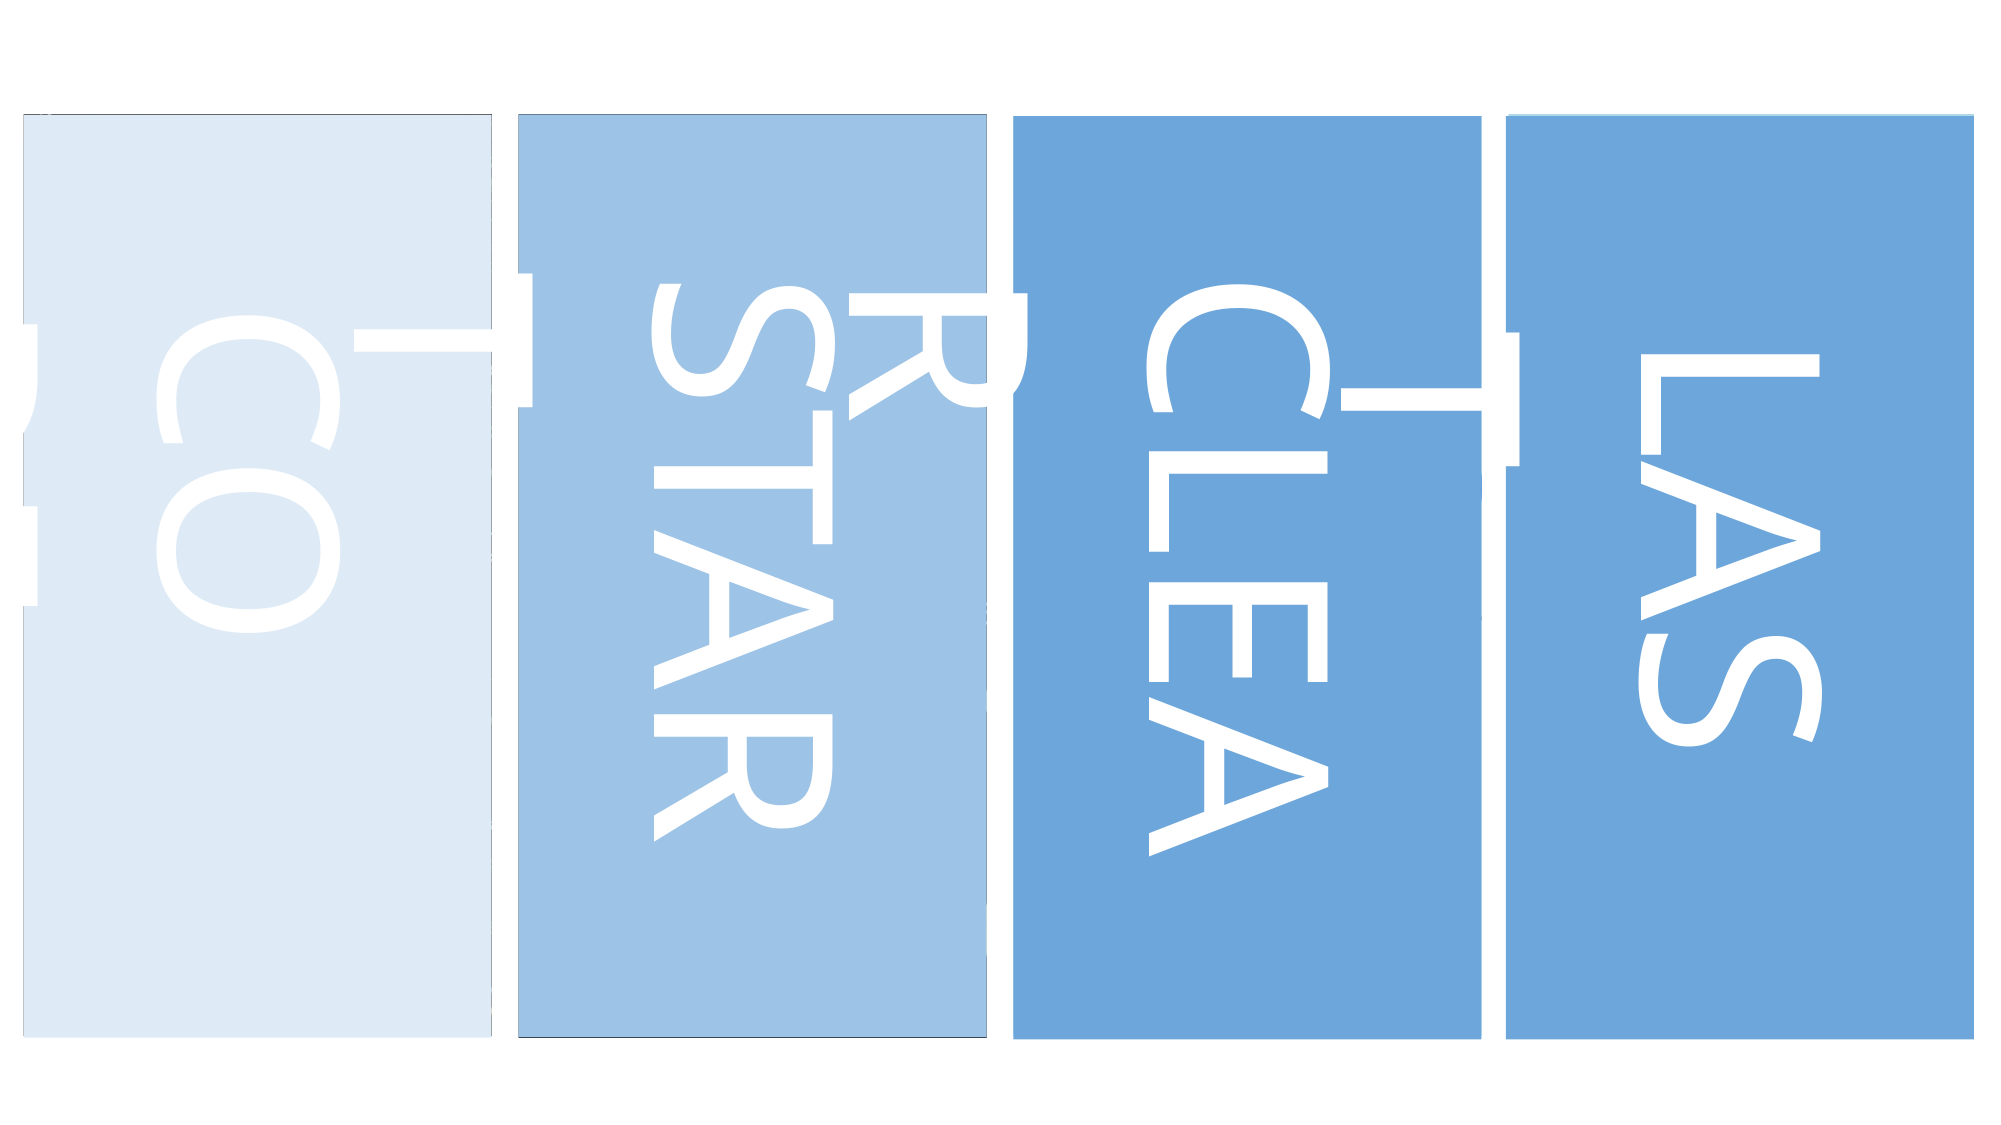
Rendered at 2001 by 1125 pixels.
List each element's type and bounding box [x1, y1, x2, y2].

text_box [23, 114, 1974, 1040]
